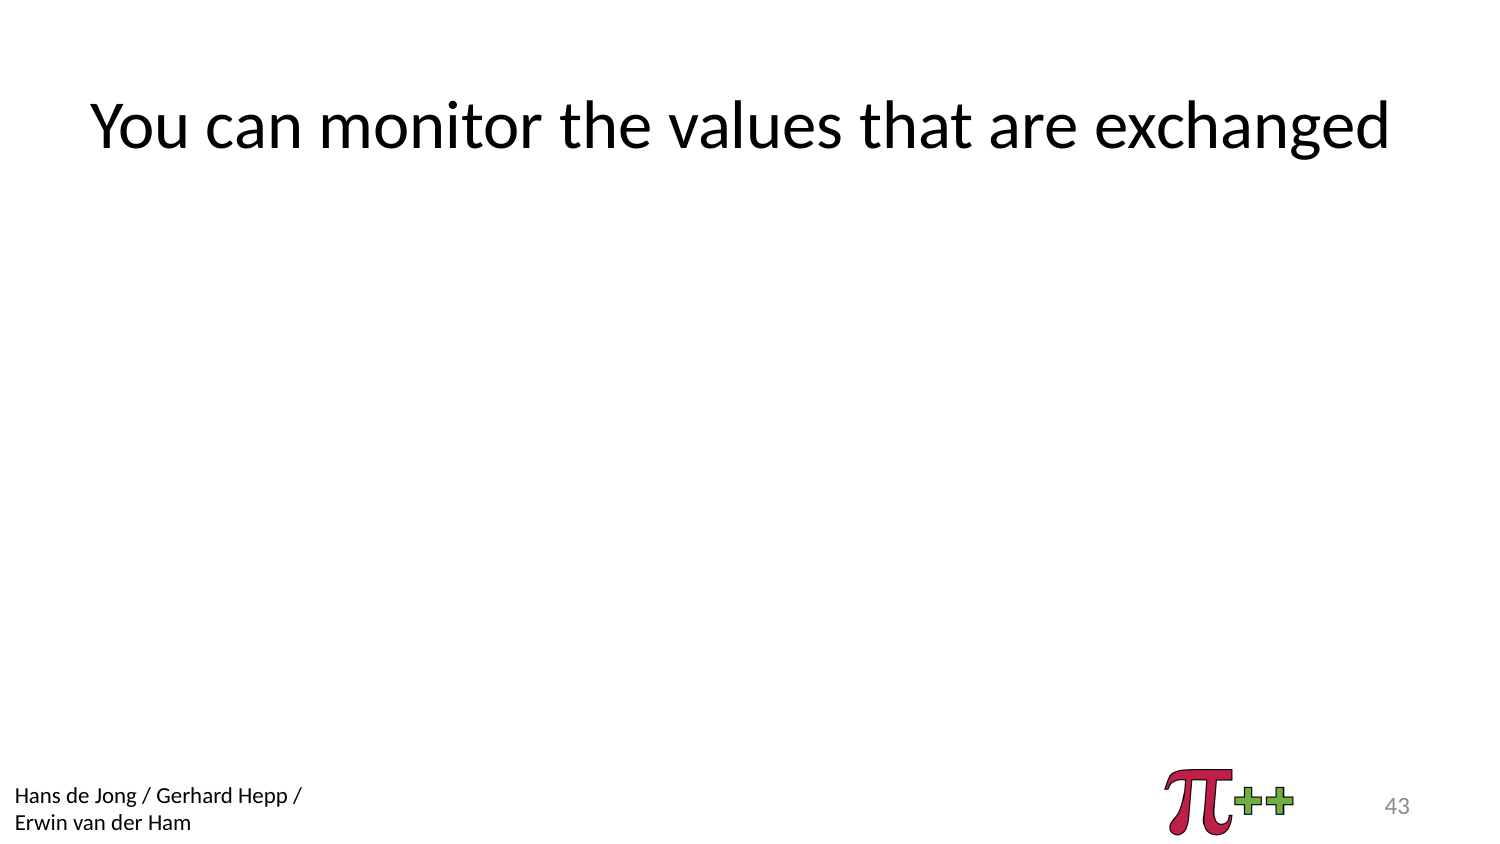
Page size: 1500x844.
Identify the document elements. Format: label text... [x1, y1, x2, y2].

picture [1163, 768, 1294, 836]
slide_number 43 [1340, 782, 1425, 827]
title You can monitor the values that are exchanged [75, 33, 1425, 210]
